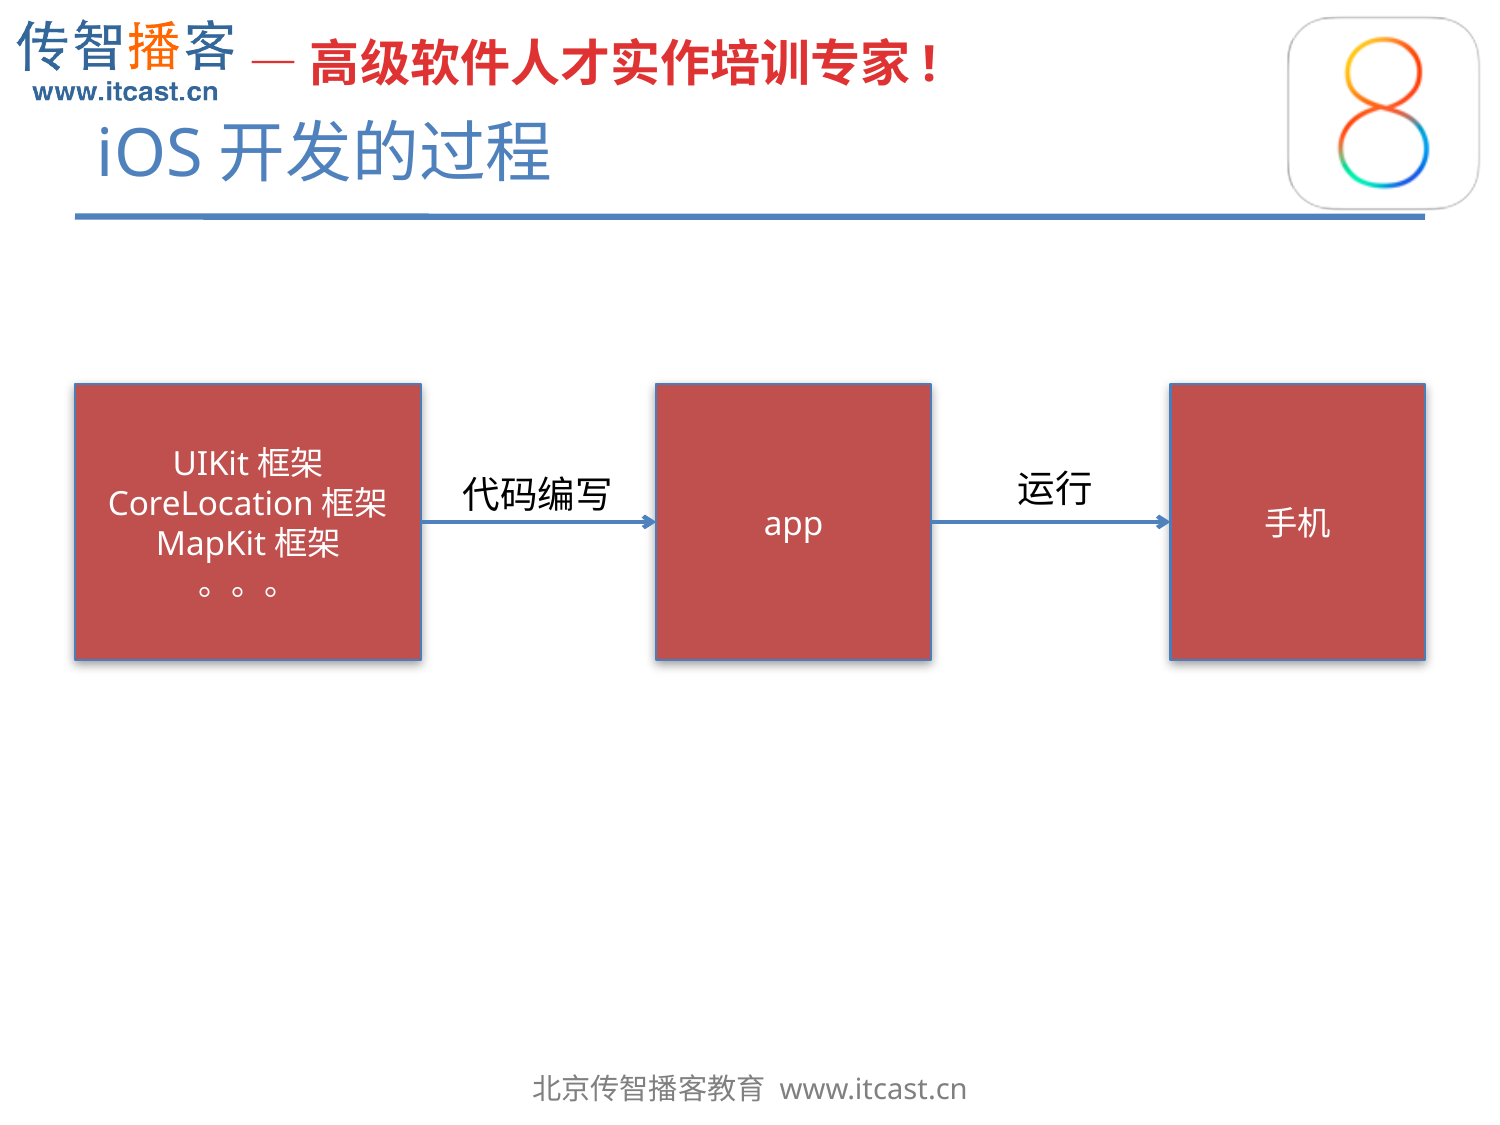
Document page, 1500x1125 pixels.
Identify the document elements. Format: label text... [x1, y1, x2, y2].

text_box UIKit框架 CoreLocation框架 MapKit框架 。。。 [74, 383, 417, 661]
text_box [420, 383, 927, 661]
picture [1270, 0, 1497, 227]
title iOS开发的过程 [81, 102, 1416, 238]
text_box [930, 383, 1426, 661]
picture [16, 19, 234, 101]
